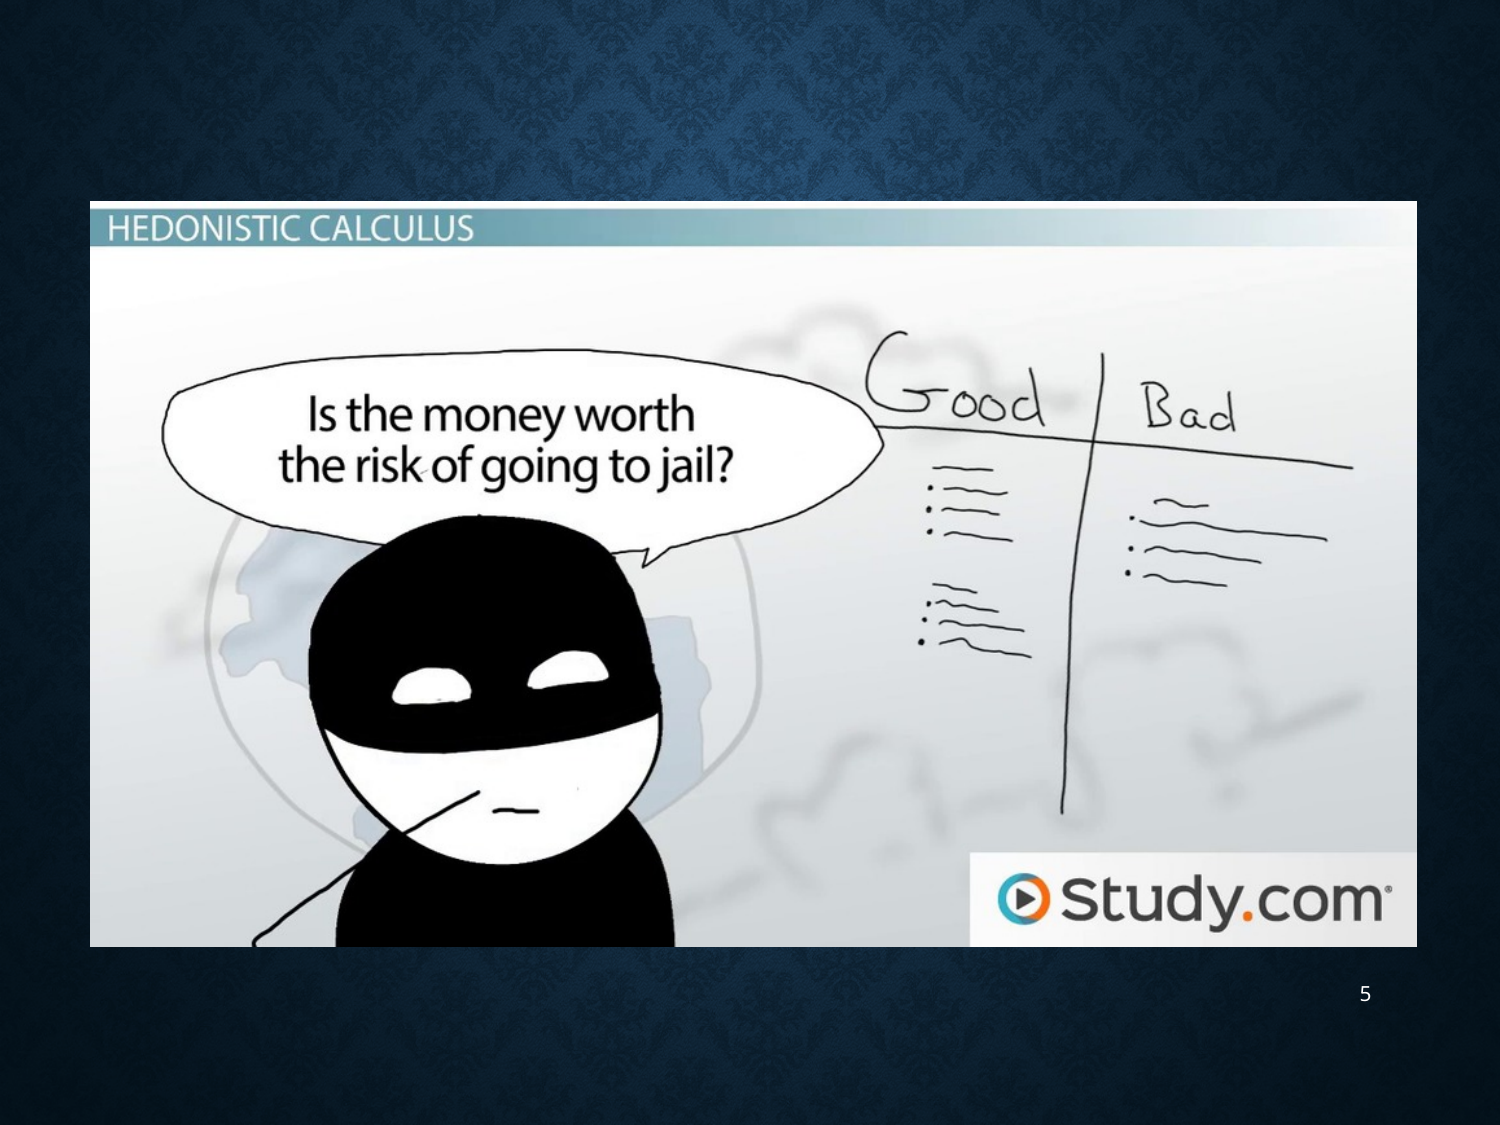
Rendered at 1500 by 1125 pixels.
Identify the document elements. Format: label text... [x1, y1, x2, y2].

picture [90, 200, 1418, 948]
slide_number 5 [1293, 965, 1387, 1025]
